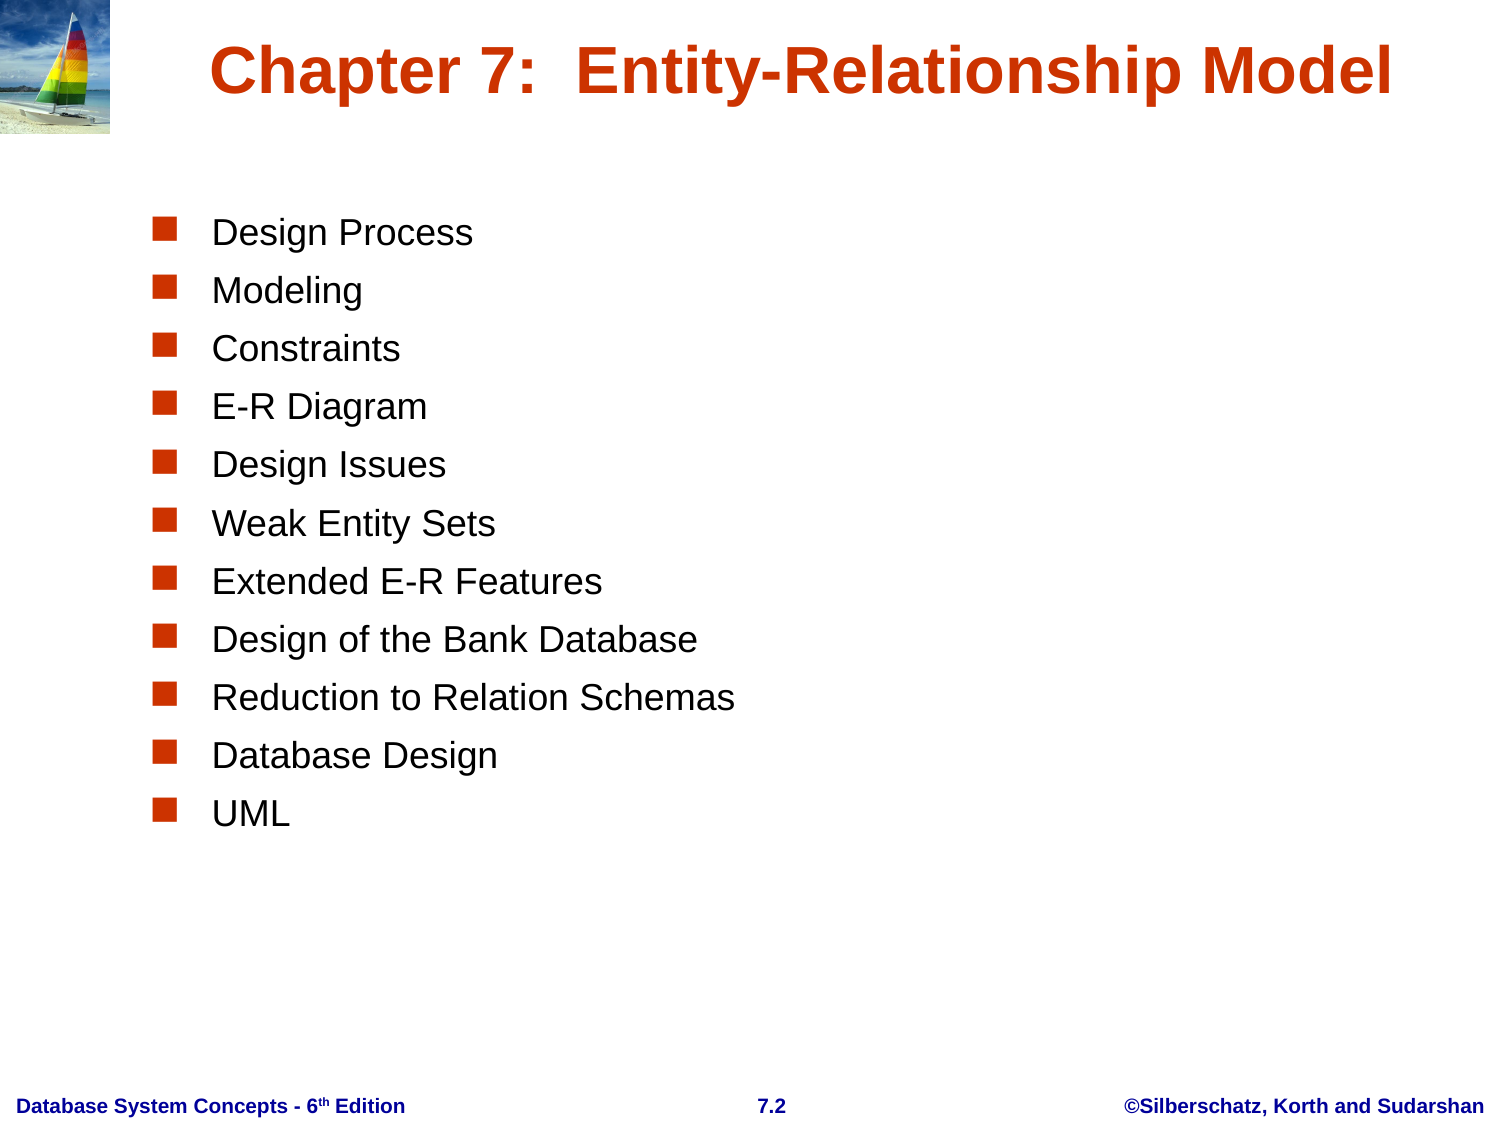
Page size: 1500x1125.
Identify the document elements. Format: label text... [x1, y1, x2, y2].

list Design Process Modeling Constraints E-R Diagram Design Issues Weak Entity Sets Extended E-R Features Design of the Bank Database Reduction to Relation Schemas Database Design UML [140, 200, 1429, 1001]
picture [0, 0, 110, 134]
title Chapter 7: Entity-Relationship Model [139, 13, 1466, 115]
